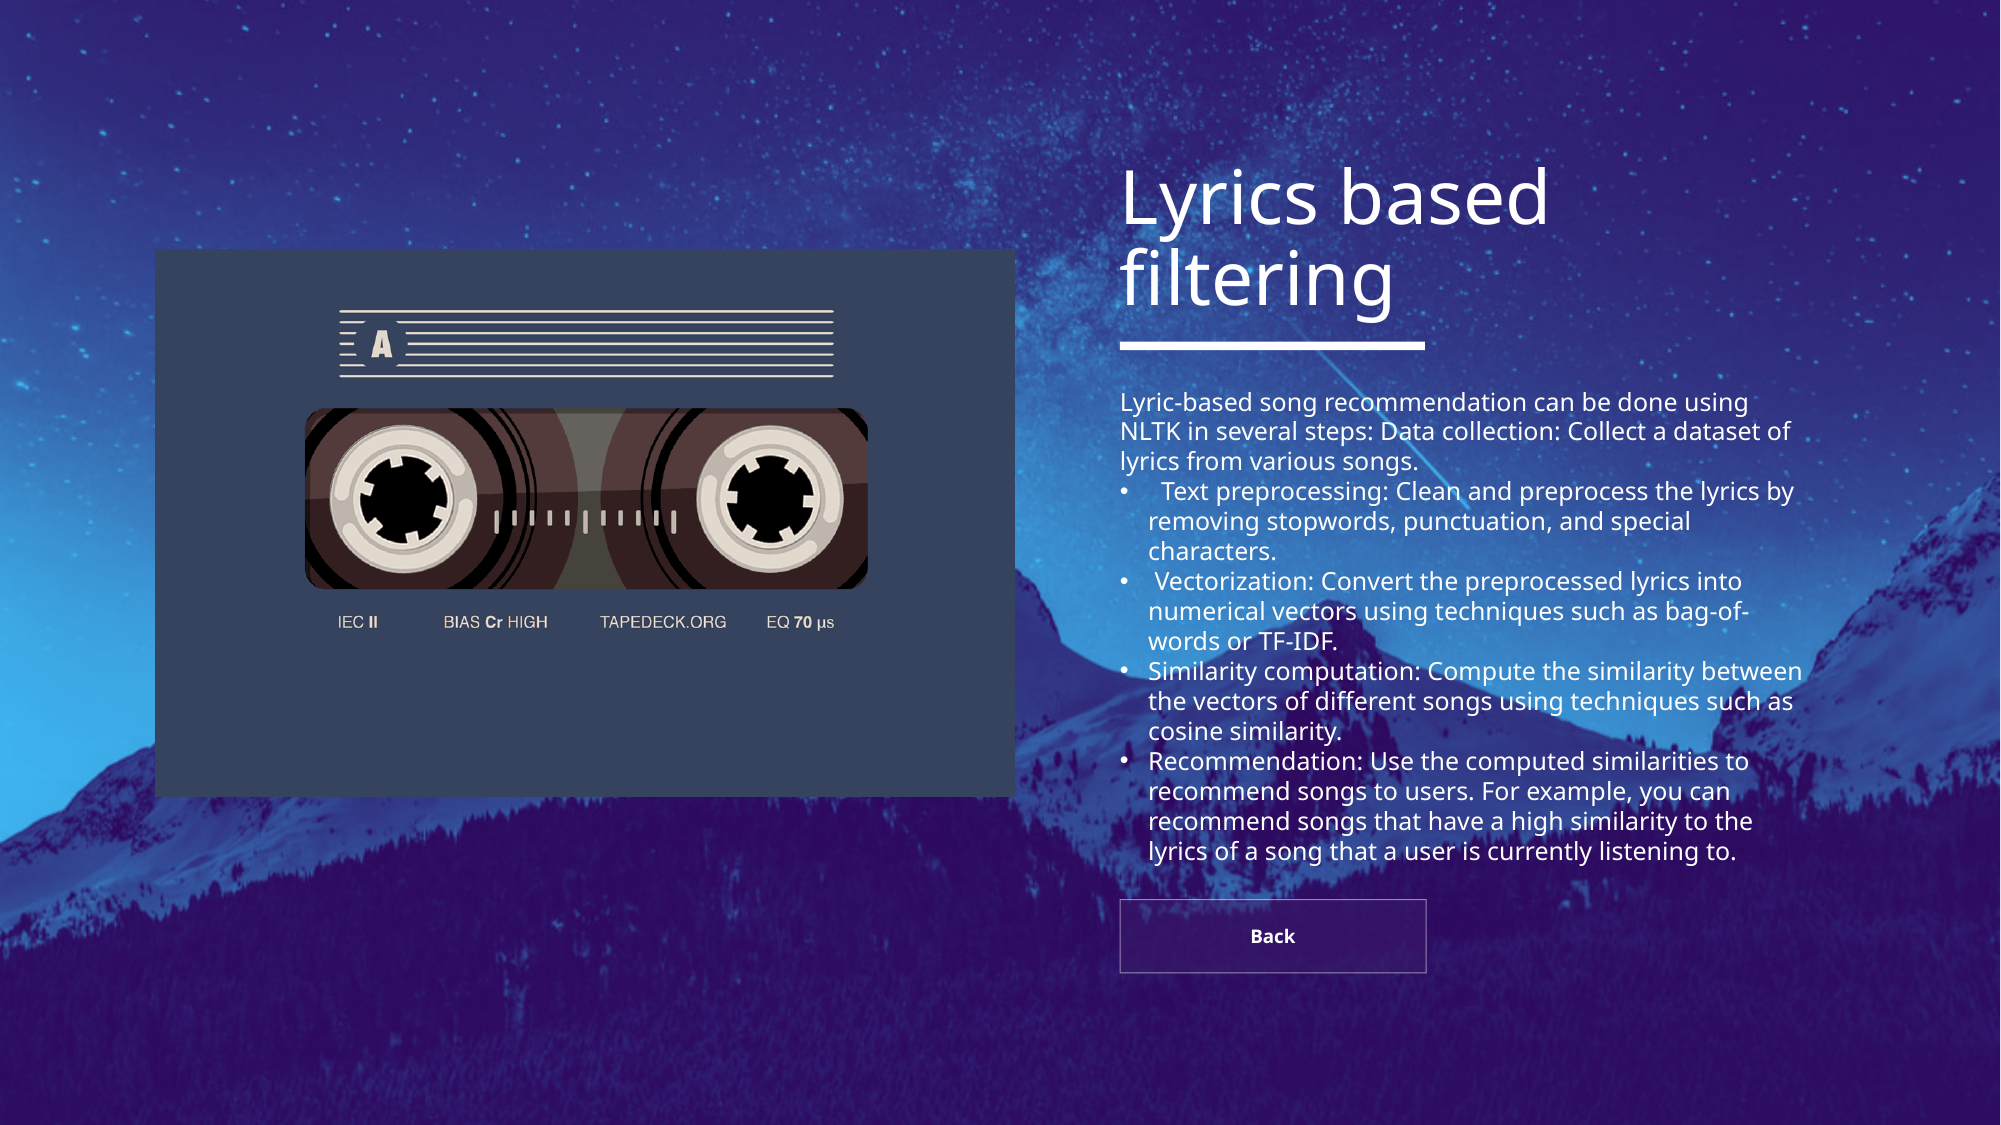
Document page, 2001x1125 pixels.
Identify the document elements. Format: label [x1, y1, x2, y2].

text_box [1119, 151, 1830, 973]
picture [0, 0, 2001, 1125]
